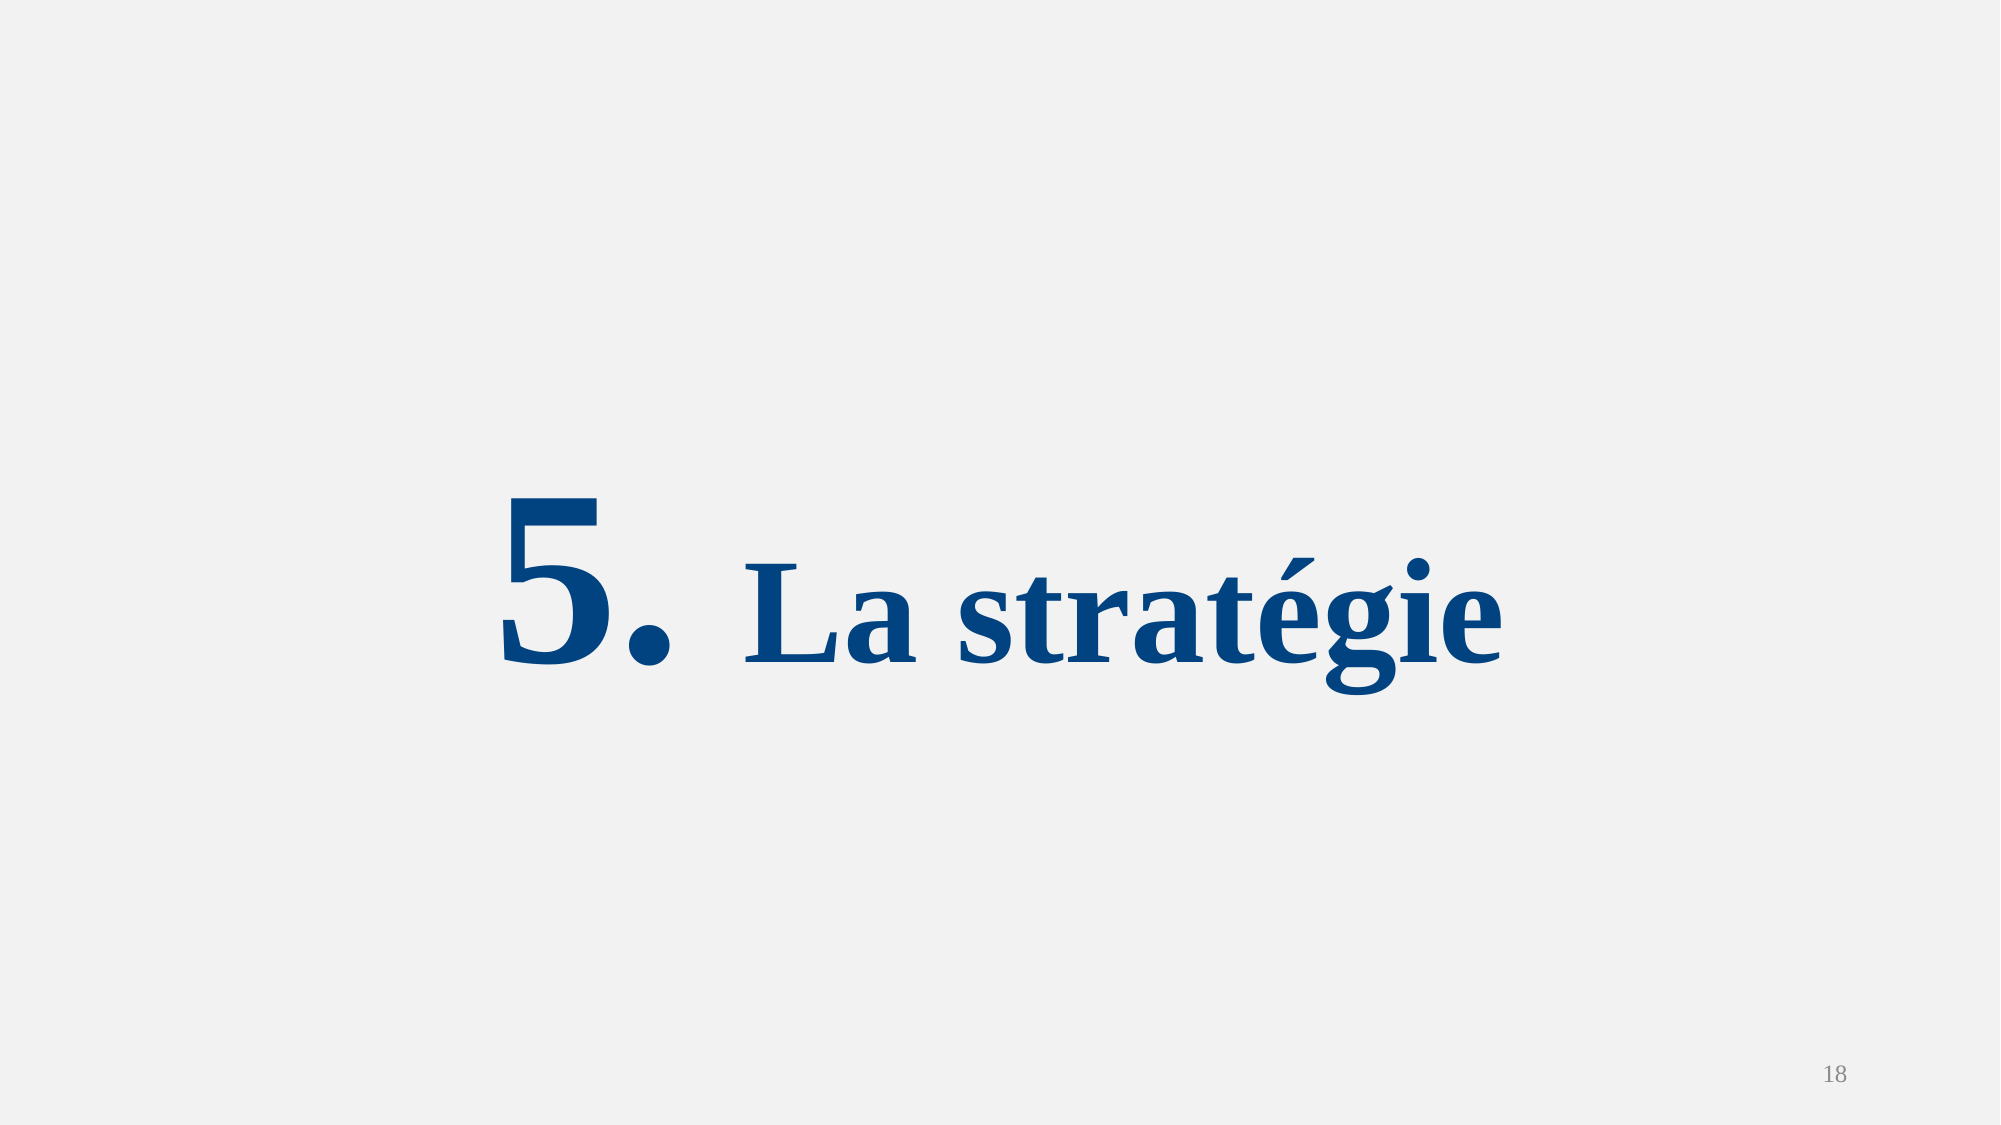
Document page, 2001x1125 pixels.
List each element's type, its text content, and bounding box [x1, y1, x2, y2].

text_box [0, 0, 2000, 1125]
slide_number 18 [1412, 1042, 1863, 1103]
text_box 5. La stratégie [479, 405, 1521, 720]
